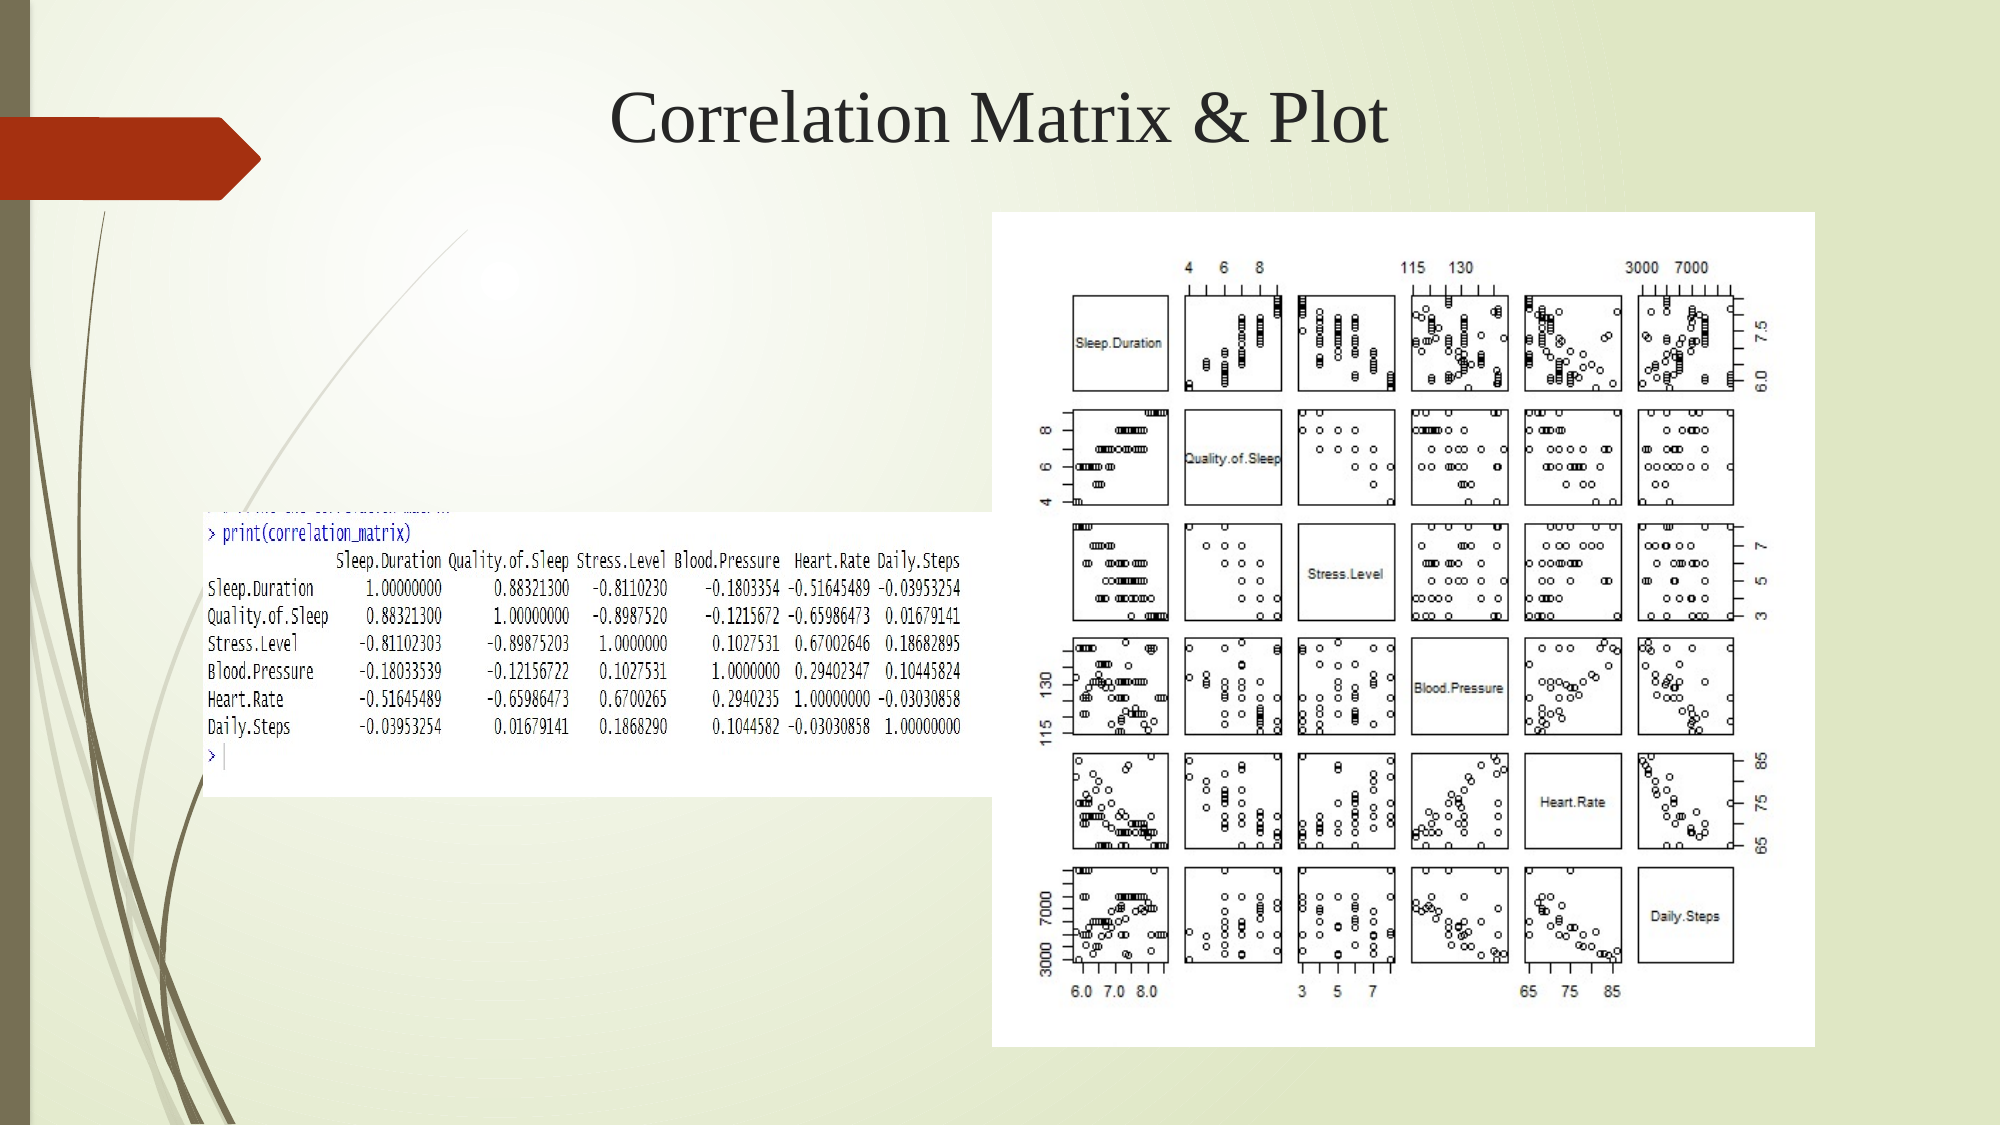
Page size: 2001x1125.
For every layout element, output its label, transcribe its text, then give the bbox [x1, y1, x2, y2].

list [203, 512, 987, 797]
picture [992, 211, 1816, 1048]
title Correlation Matrix & Plot [137, 59, 1863, 344]
